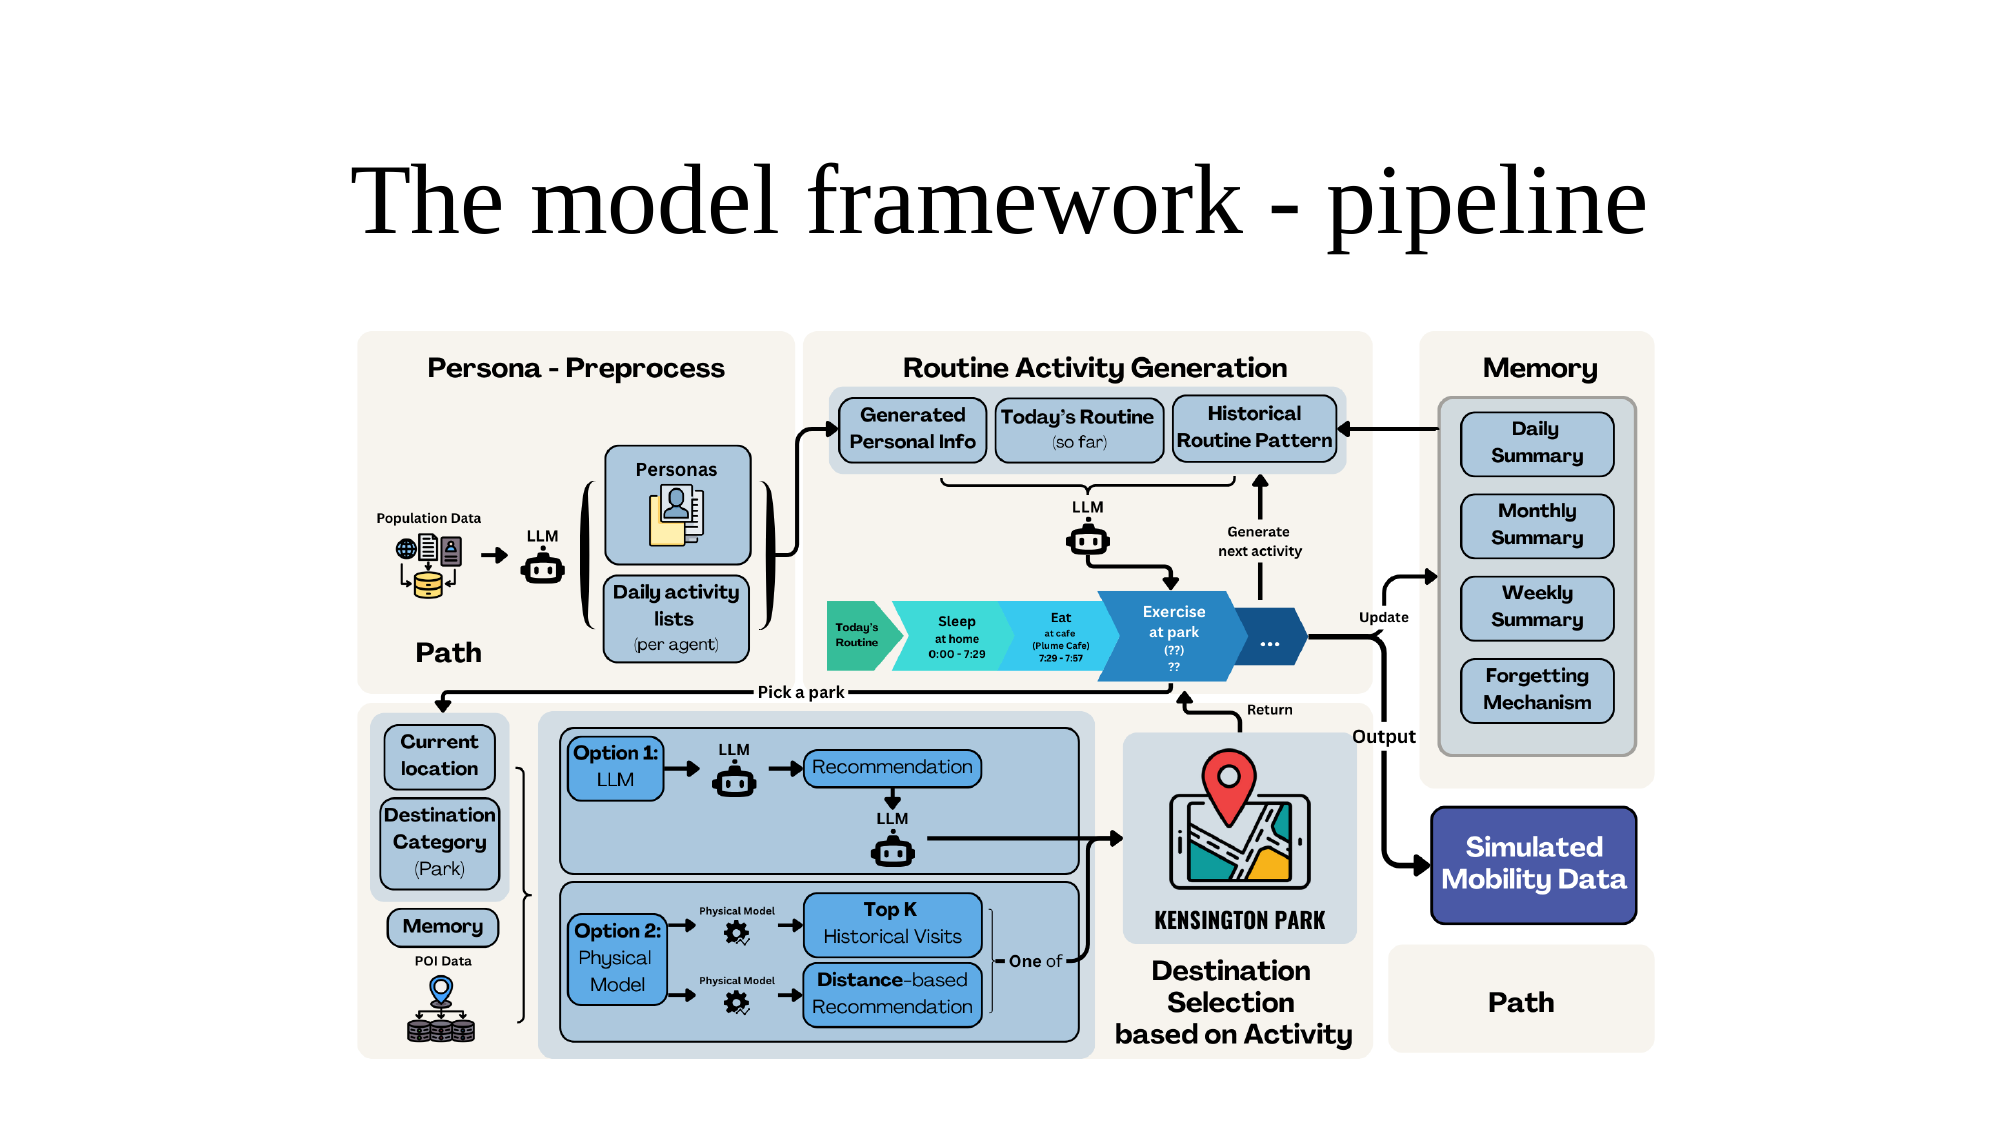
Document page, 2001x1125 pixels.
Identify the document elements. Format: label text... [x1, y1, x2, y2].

text_box The model framework - pipeline [335, 126, 1665, 262]
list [338, 321, 1662, 1067]
